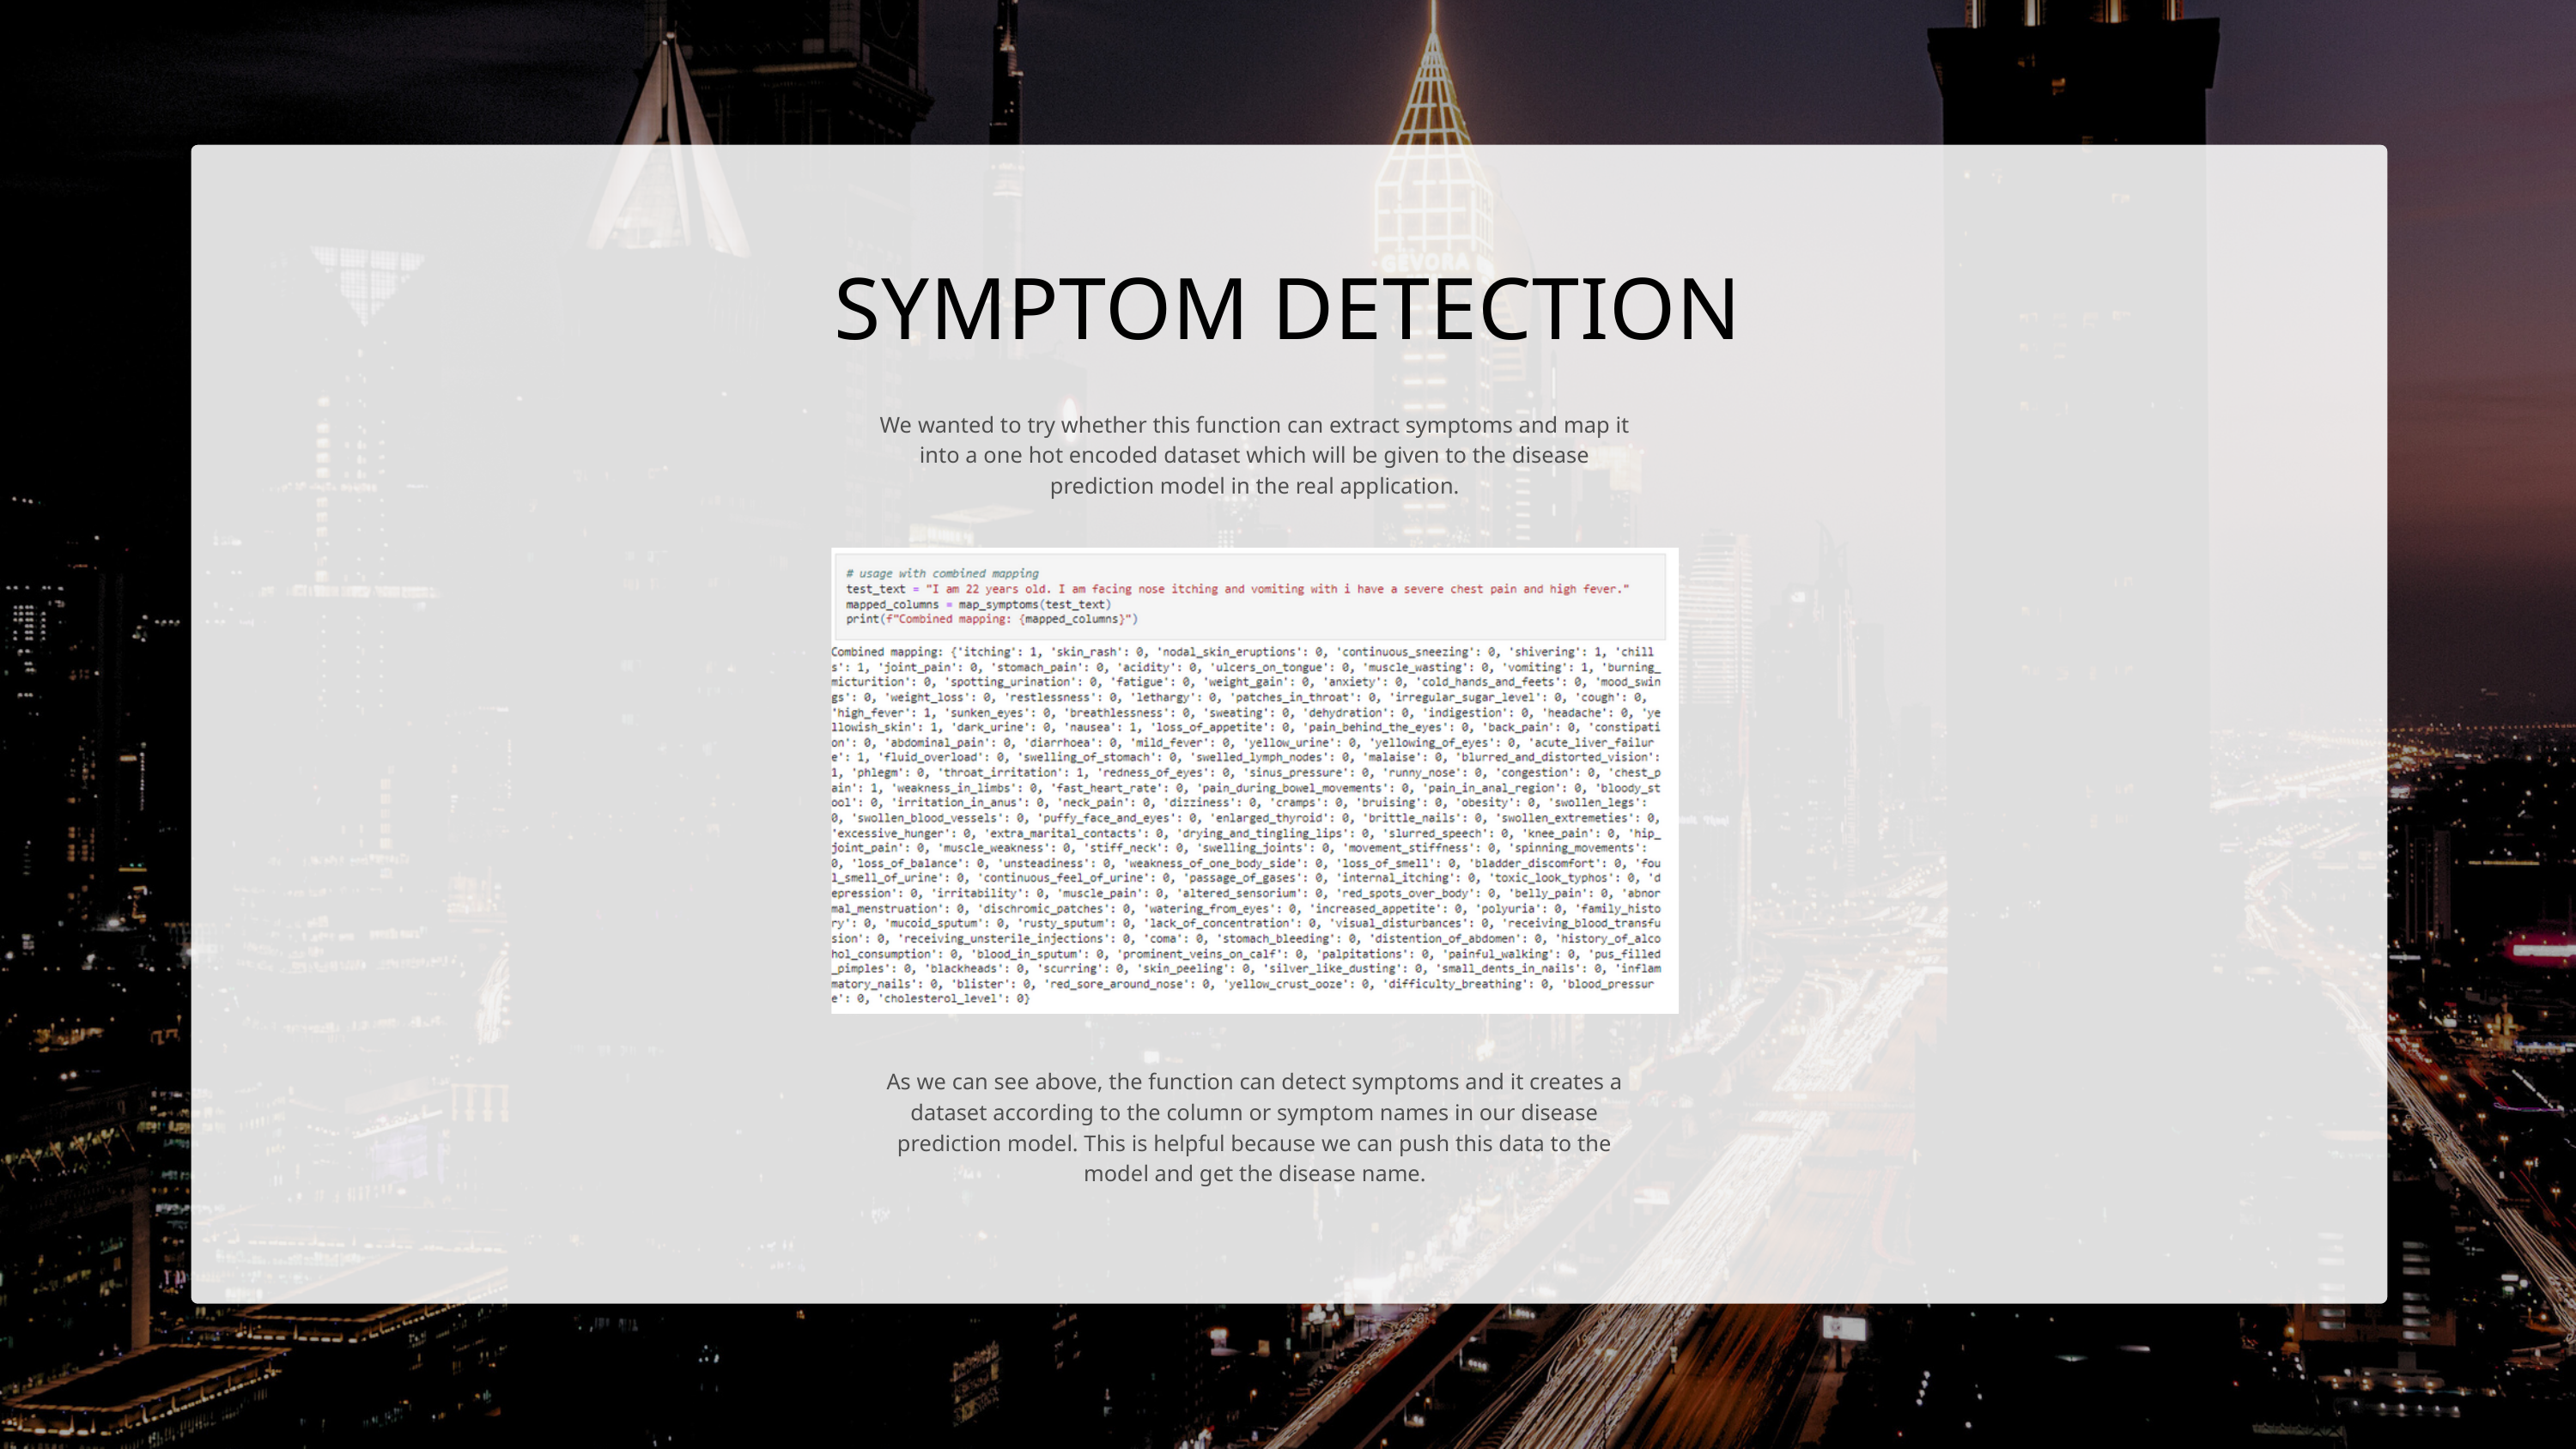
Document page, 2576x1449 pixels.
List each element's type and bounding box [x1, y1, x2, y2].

text_box [191, 144, 2388, 1304]
text_box [0, 0, 2576, 1449]
